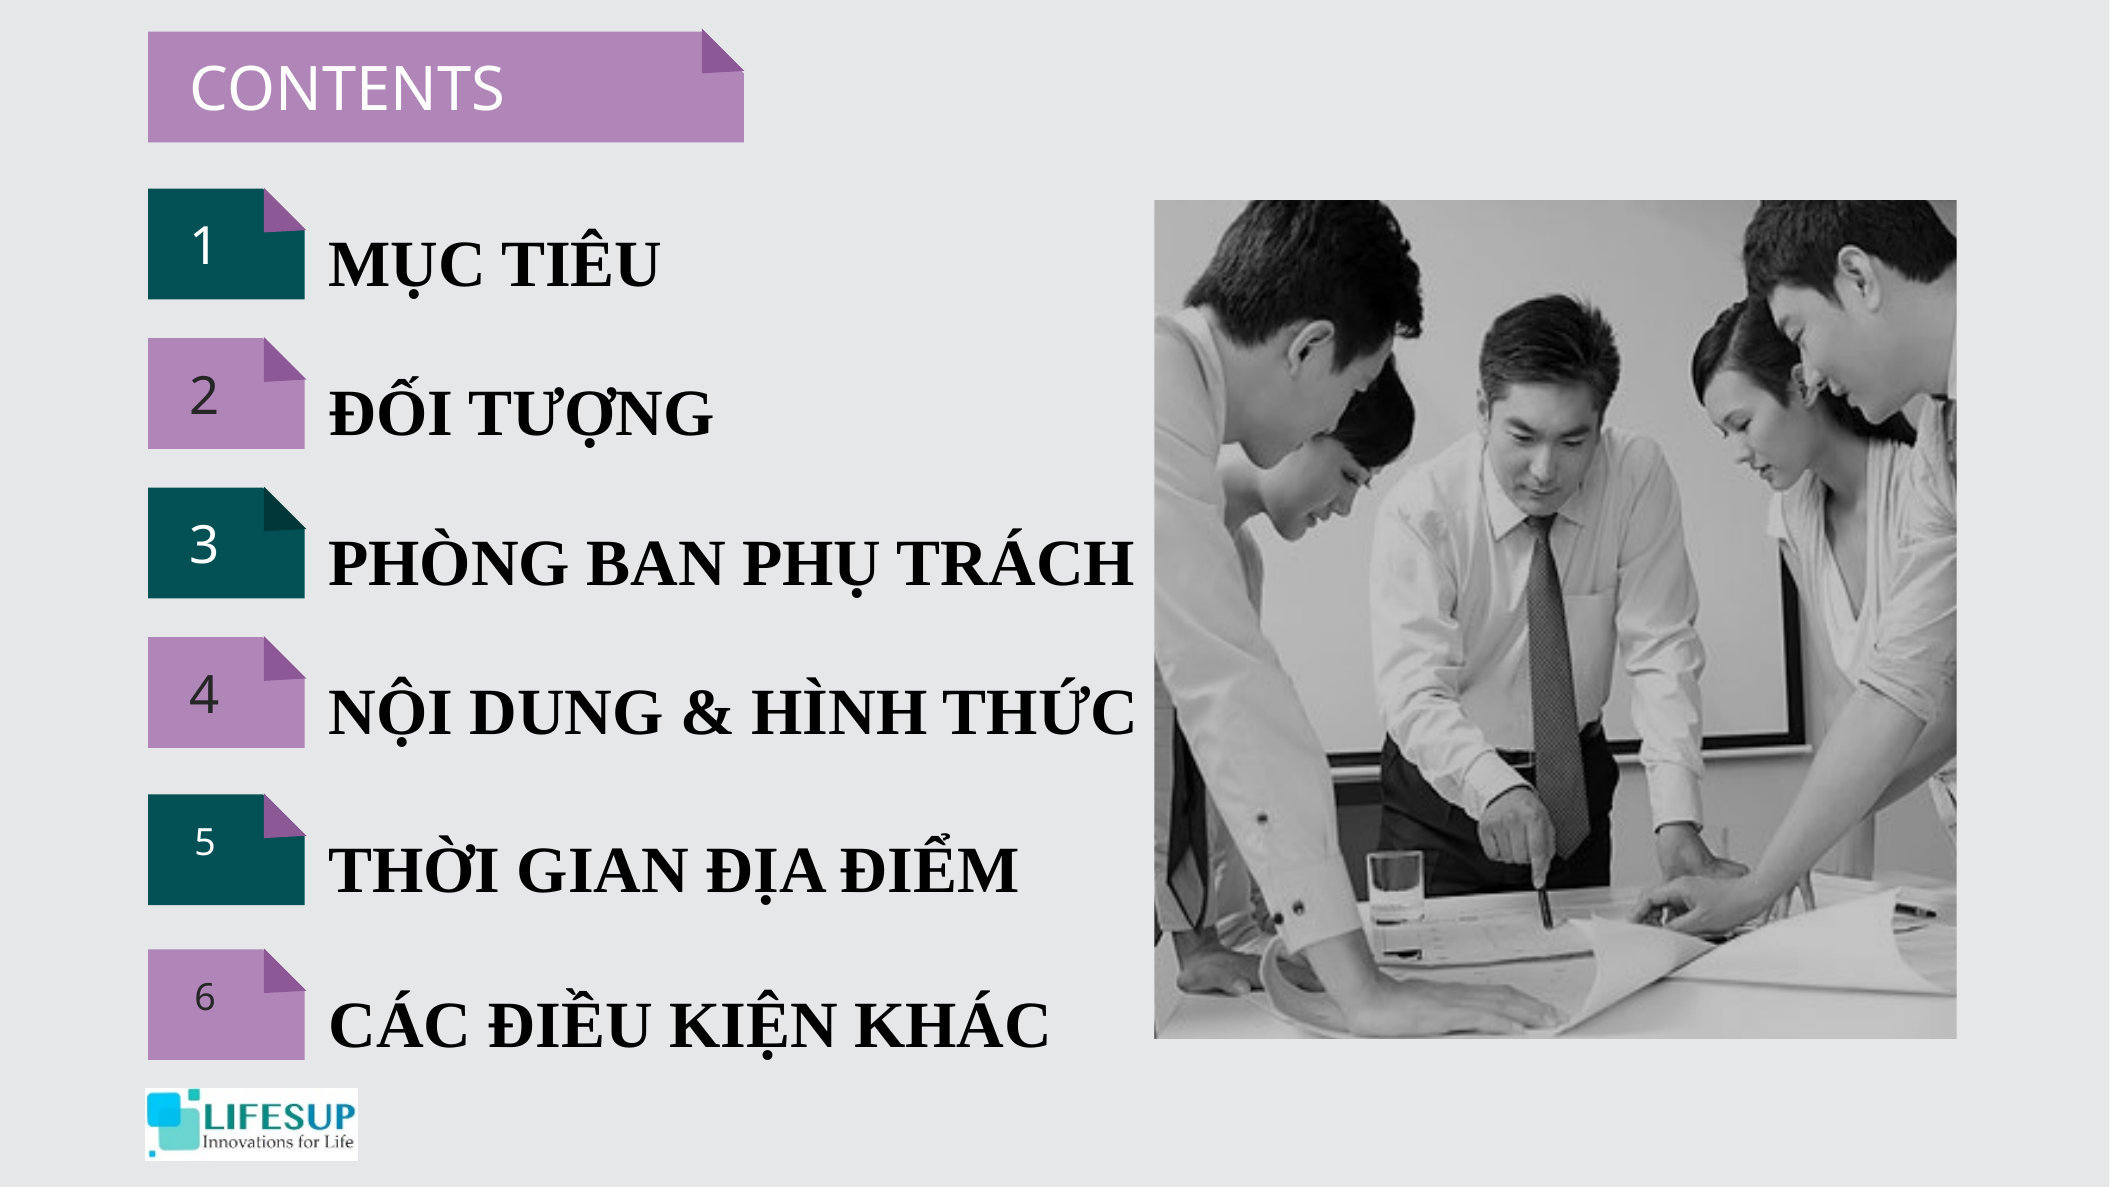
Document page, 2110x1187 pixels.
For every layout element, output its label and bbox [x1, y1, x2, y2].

text_box [148, 635, 1238, 757]
text_box [148, 948, 1238, 1069]
text_box [148, 187, 1055, 309]
text_box [148, 486, 1205, 608]
text_box [148, 793, 1055, 914]
picture [0, 0, 2110, 1187]
text_box [148, 337, 1055, 458]
text_box [148, 28, 745, 143]
